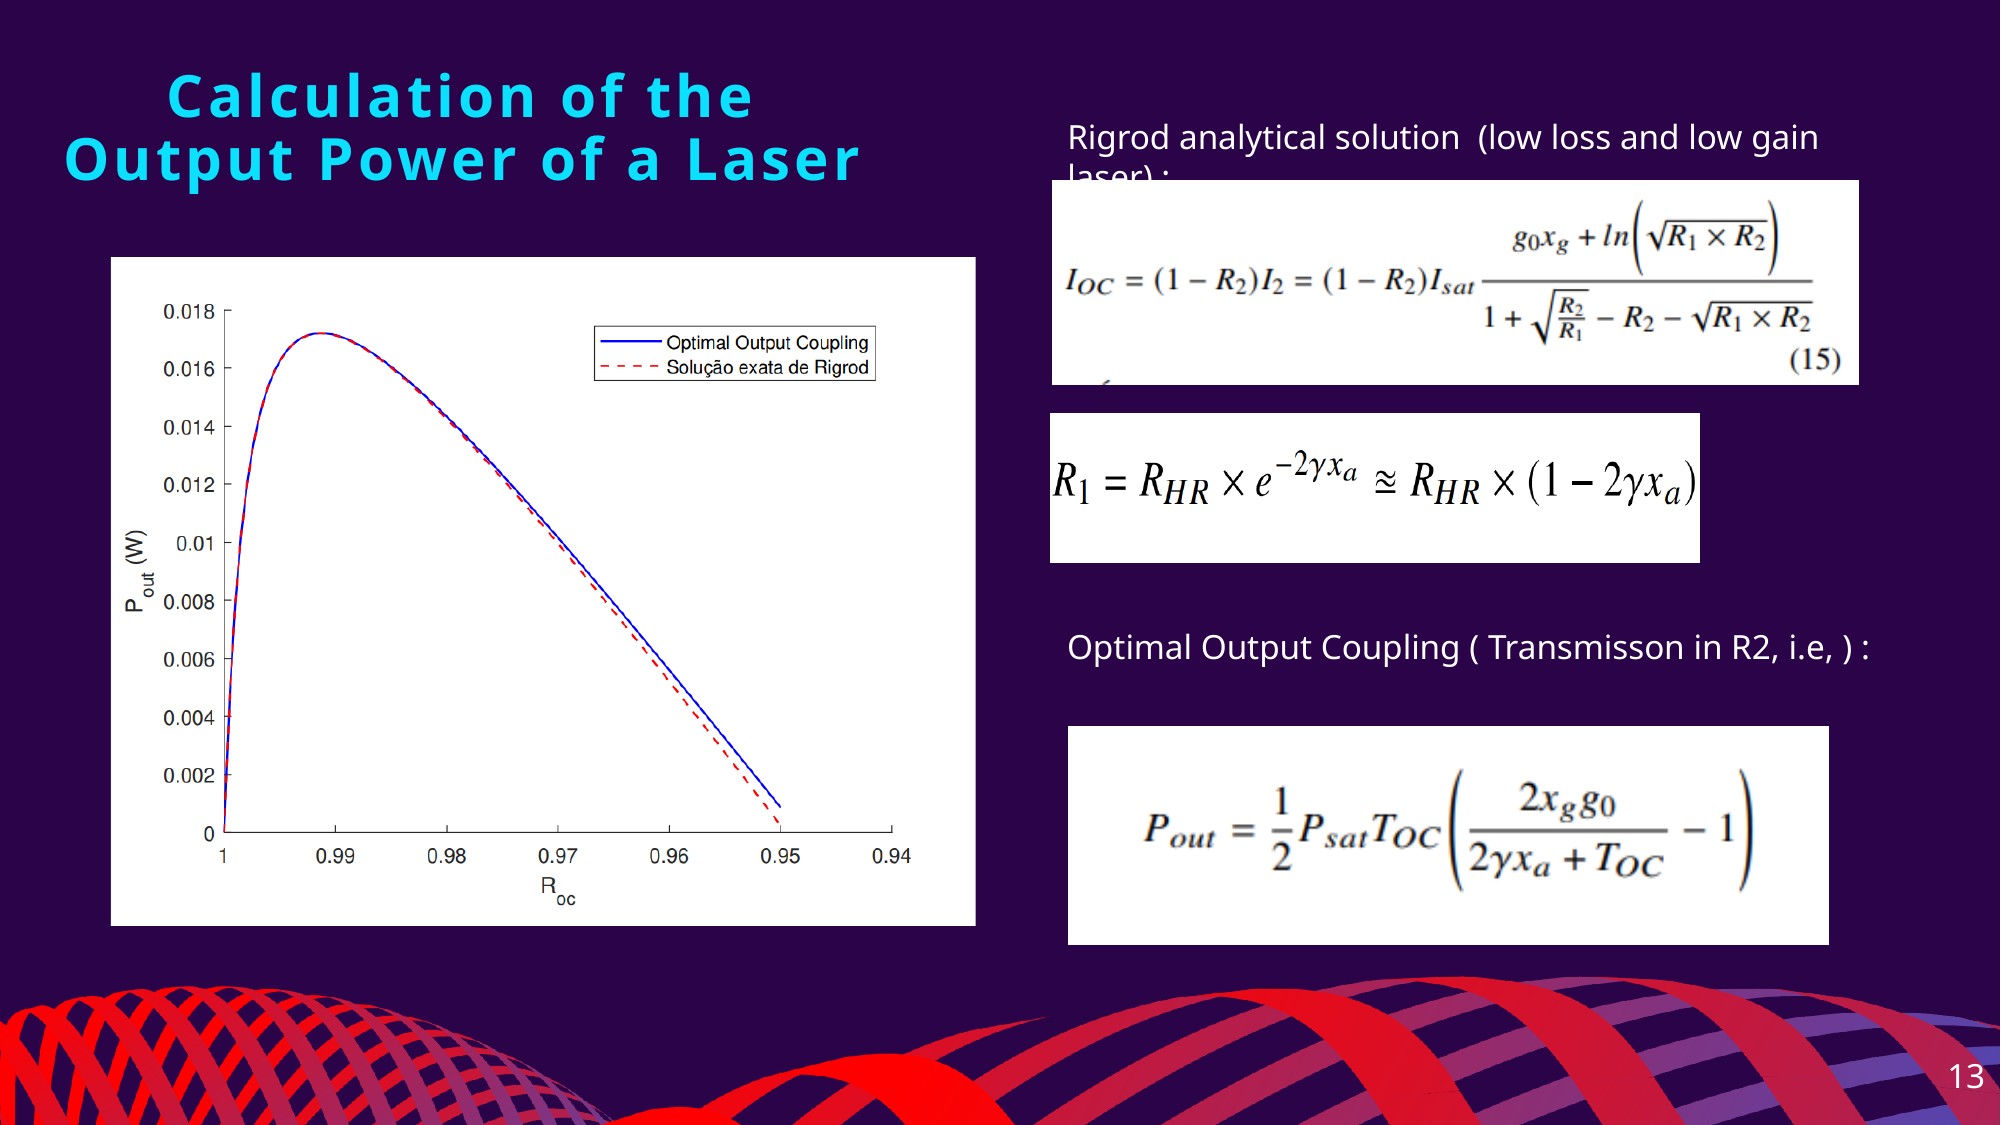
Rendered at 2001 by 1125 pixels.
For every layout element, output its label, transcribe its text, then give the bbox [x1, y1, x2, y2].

text_box Rigrod analytical solution (low loss and low gain laser) : [1052, 108, 1871, 204]
slide_number 13 [1910, 1029, 2000, 1125]
list Calculation of the Output Power of a Laser [30, 60, 895, 121]
picture [0, 0, 2000, 1125]
